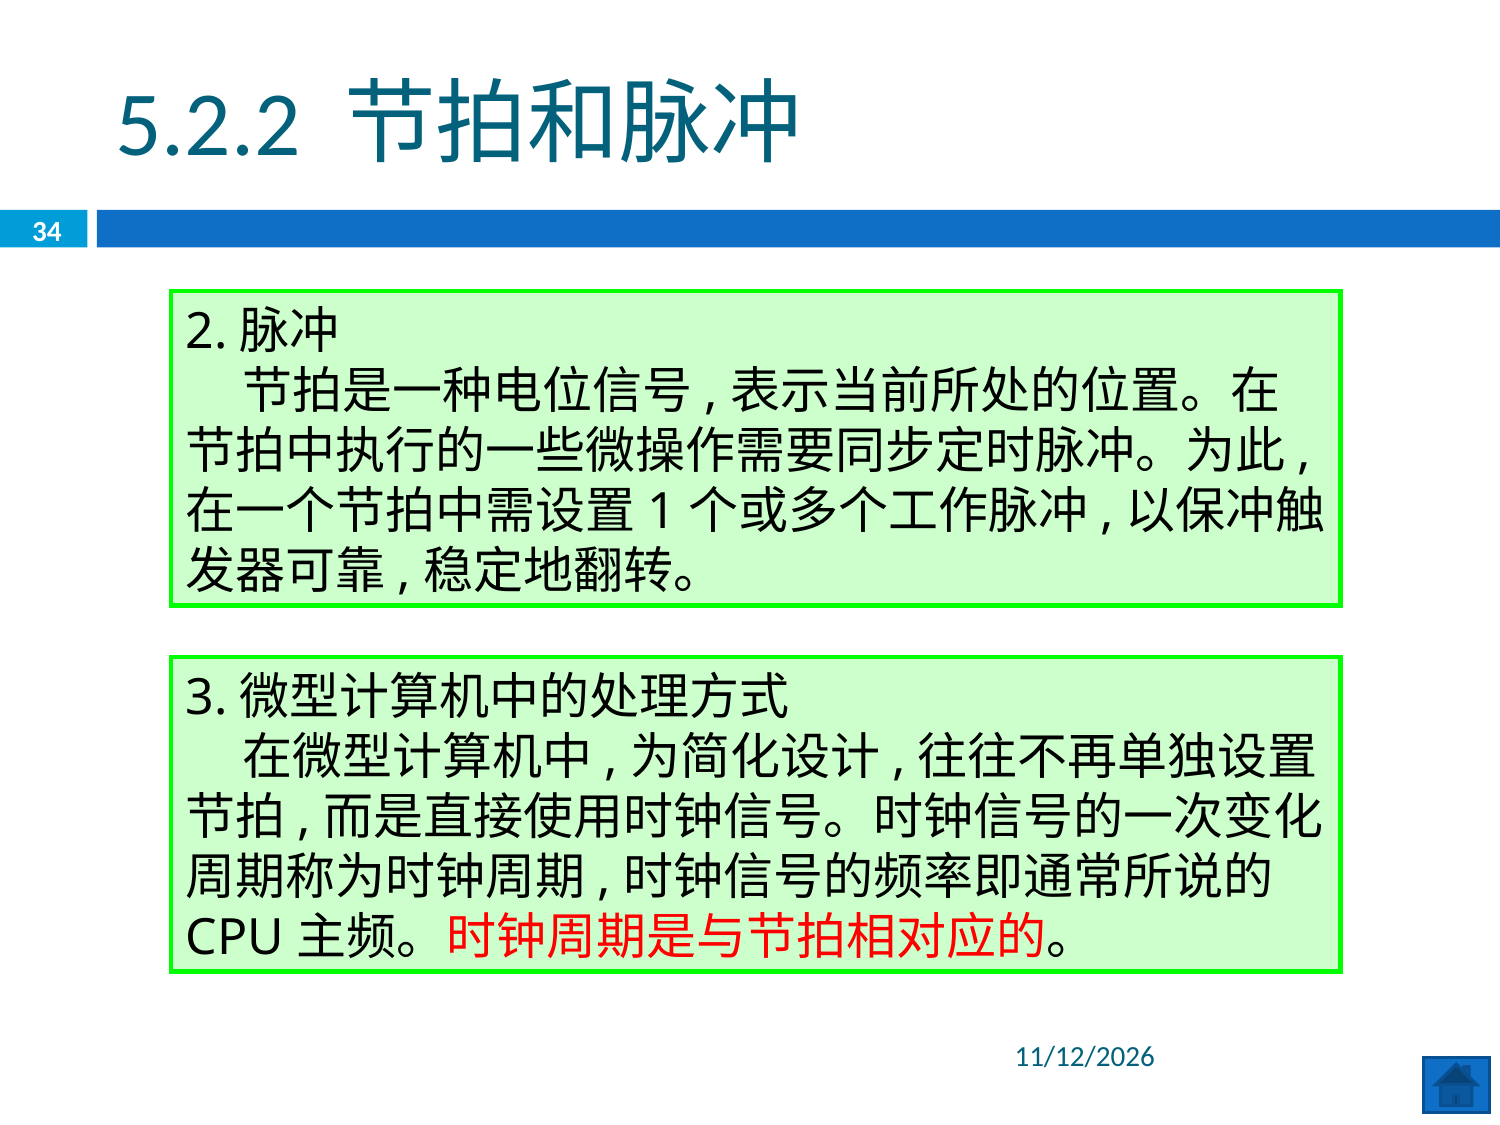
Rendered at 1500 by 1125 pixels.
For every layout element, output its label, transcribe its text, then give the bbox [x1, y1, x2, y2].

text_box 2.脉冲 节拍是一种电位信号,表示当前所处的位置。在节拍中执行的一些微操作需要同步定时脉冲。为此,在一个节拍中需设置1个或多个工作脉冲,以保冲触发器可靠,稳定地翻转。 [171, 290, 1341, 606]
text_box [1423, 1057, 1490, 1113]
text_box 2020/6/29 [999, 1024, 1438, 1085]
text_box 34 [0, 187, 94, 272]
text_box 3.微型计算机中的处理方式 在微型计算机中,为简化设计,往往不再单独设置节拍,而是直接使用时钟信号。时钟信号的一次变化周期称为时钟周期,时钟信号的频率即通常所说的CPU主频。时钟周期是与节拍相对应的。 [171, 656, 1341, 972]
title 5.2.2 节拍和脉冲 [100, 37, 1438, 200]
